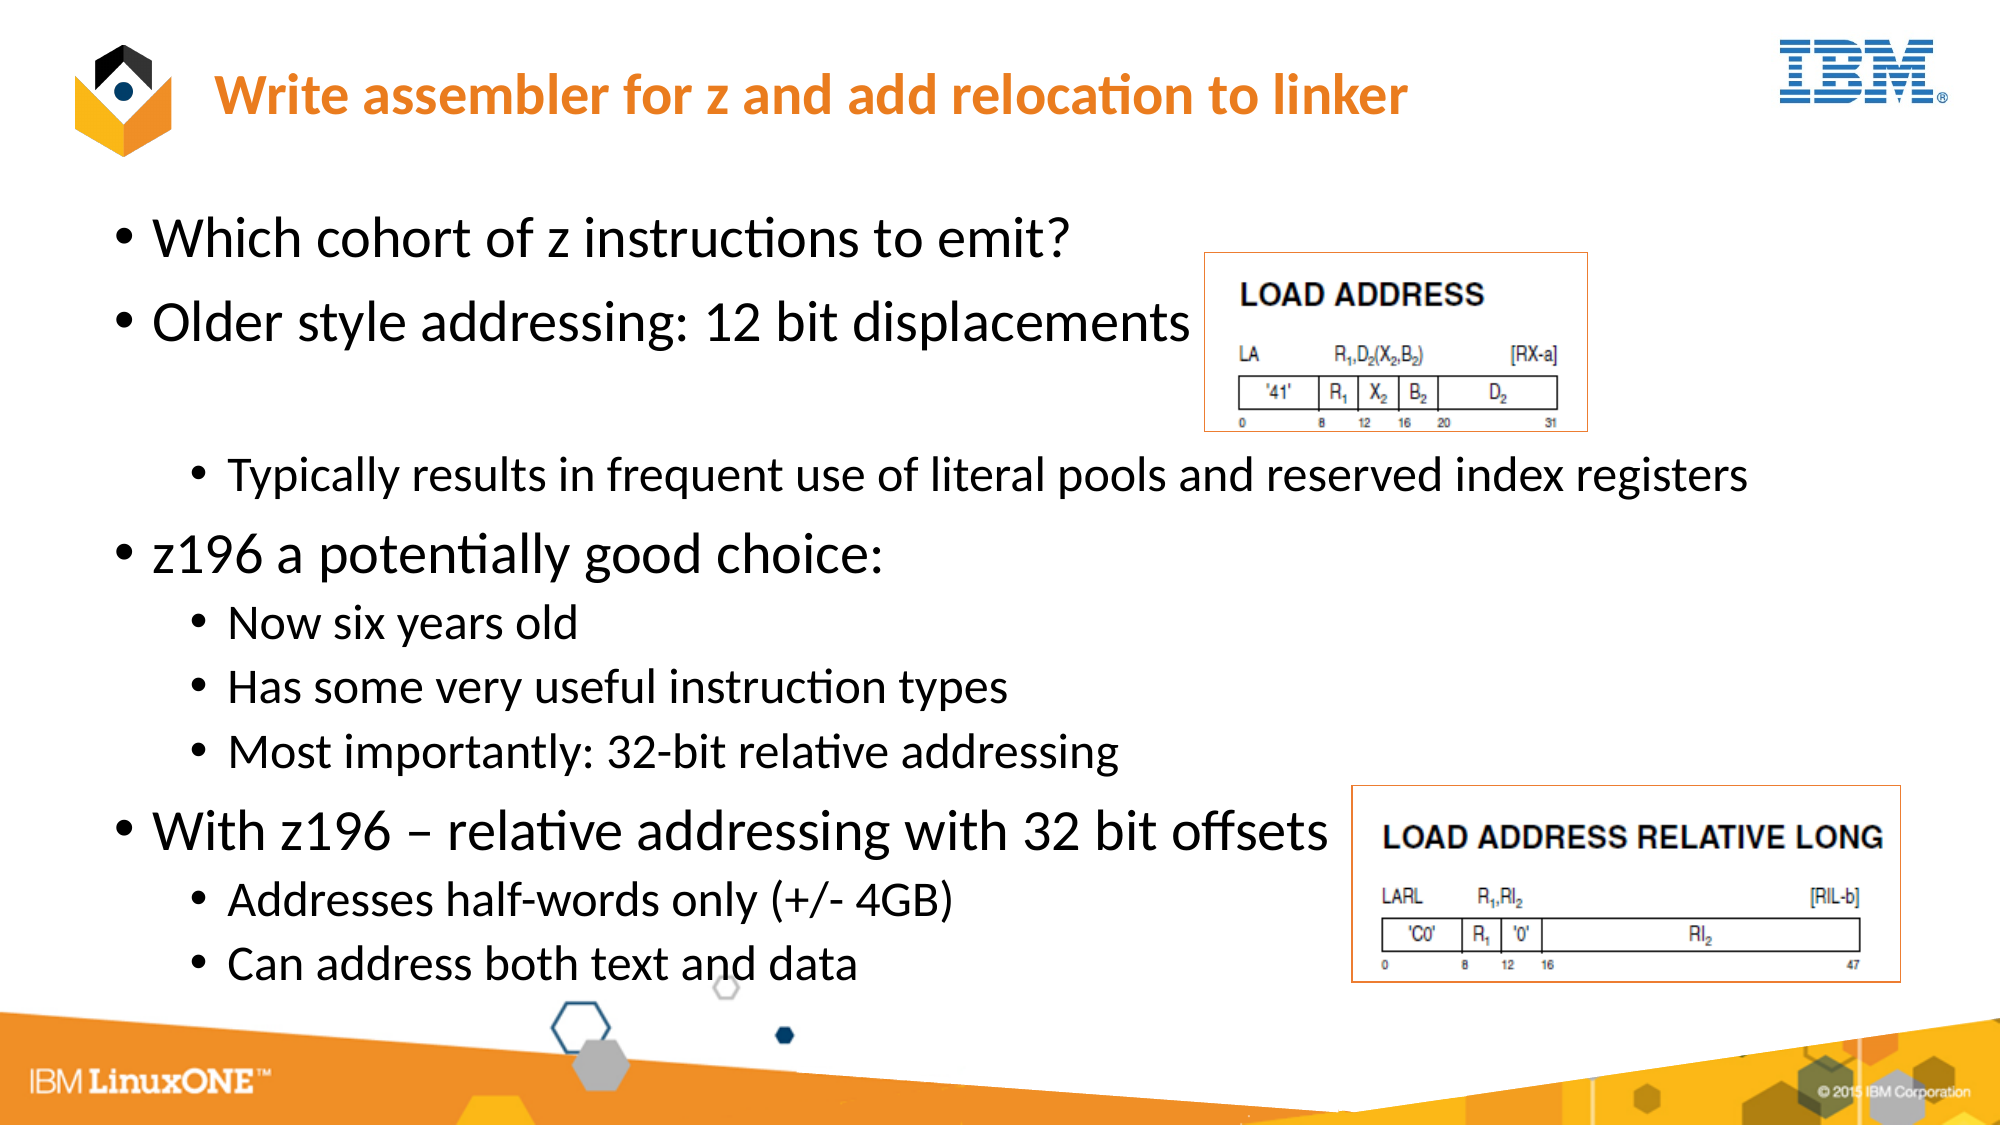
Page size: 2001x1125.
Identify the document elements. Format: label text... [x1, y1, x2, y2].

picture [0, 0, 2000, 1125]
text_box [996, 786, 2000, 1113]
list Which cohort of z instructions to emit? Older style addressing: 12 bit displacements Typically results in frequent use of literal pools and reserved index registers z196 a potentially good choice: Now six years old Has some very useful instruction types Most importantly: 32-bit relative addressing With z196 – relative addressing with 32 bit offsets Addresses half-words only (+/- 4GB) Can address both text and data [99, 200, 1900, 550]
picture [1352, 786, 1900, 982]
title Write assembler for z and add relocation to linker [199, 48, 1925, 266]
